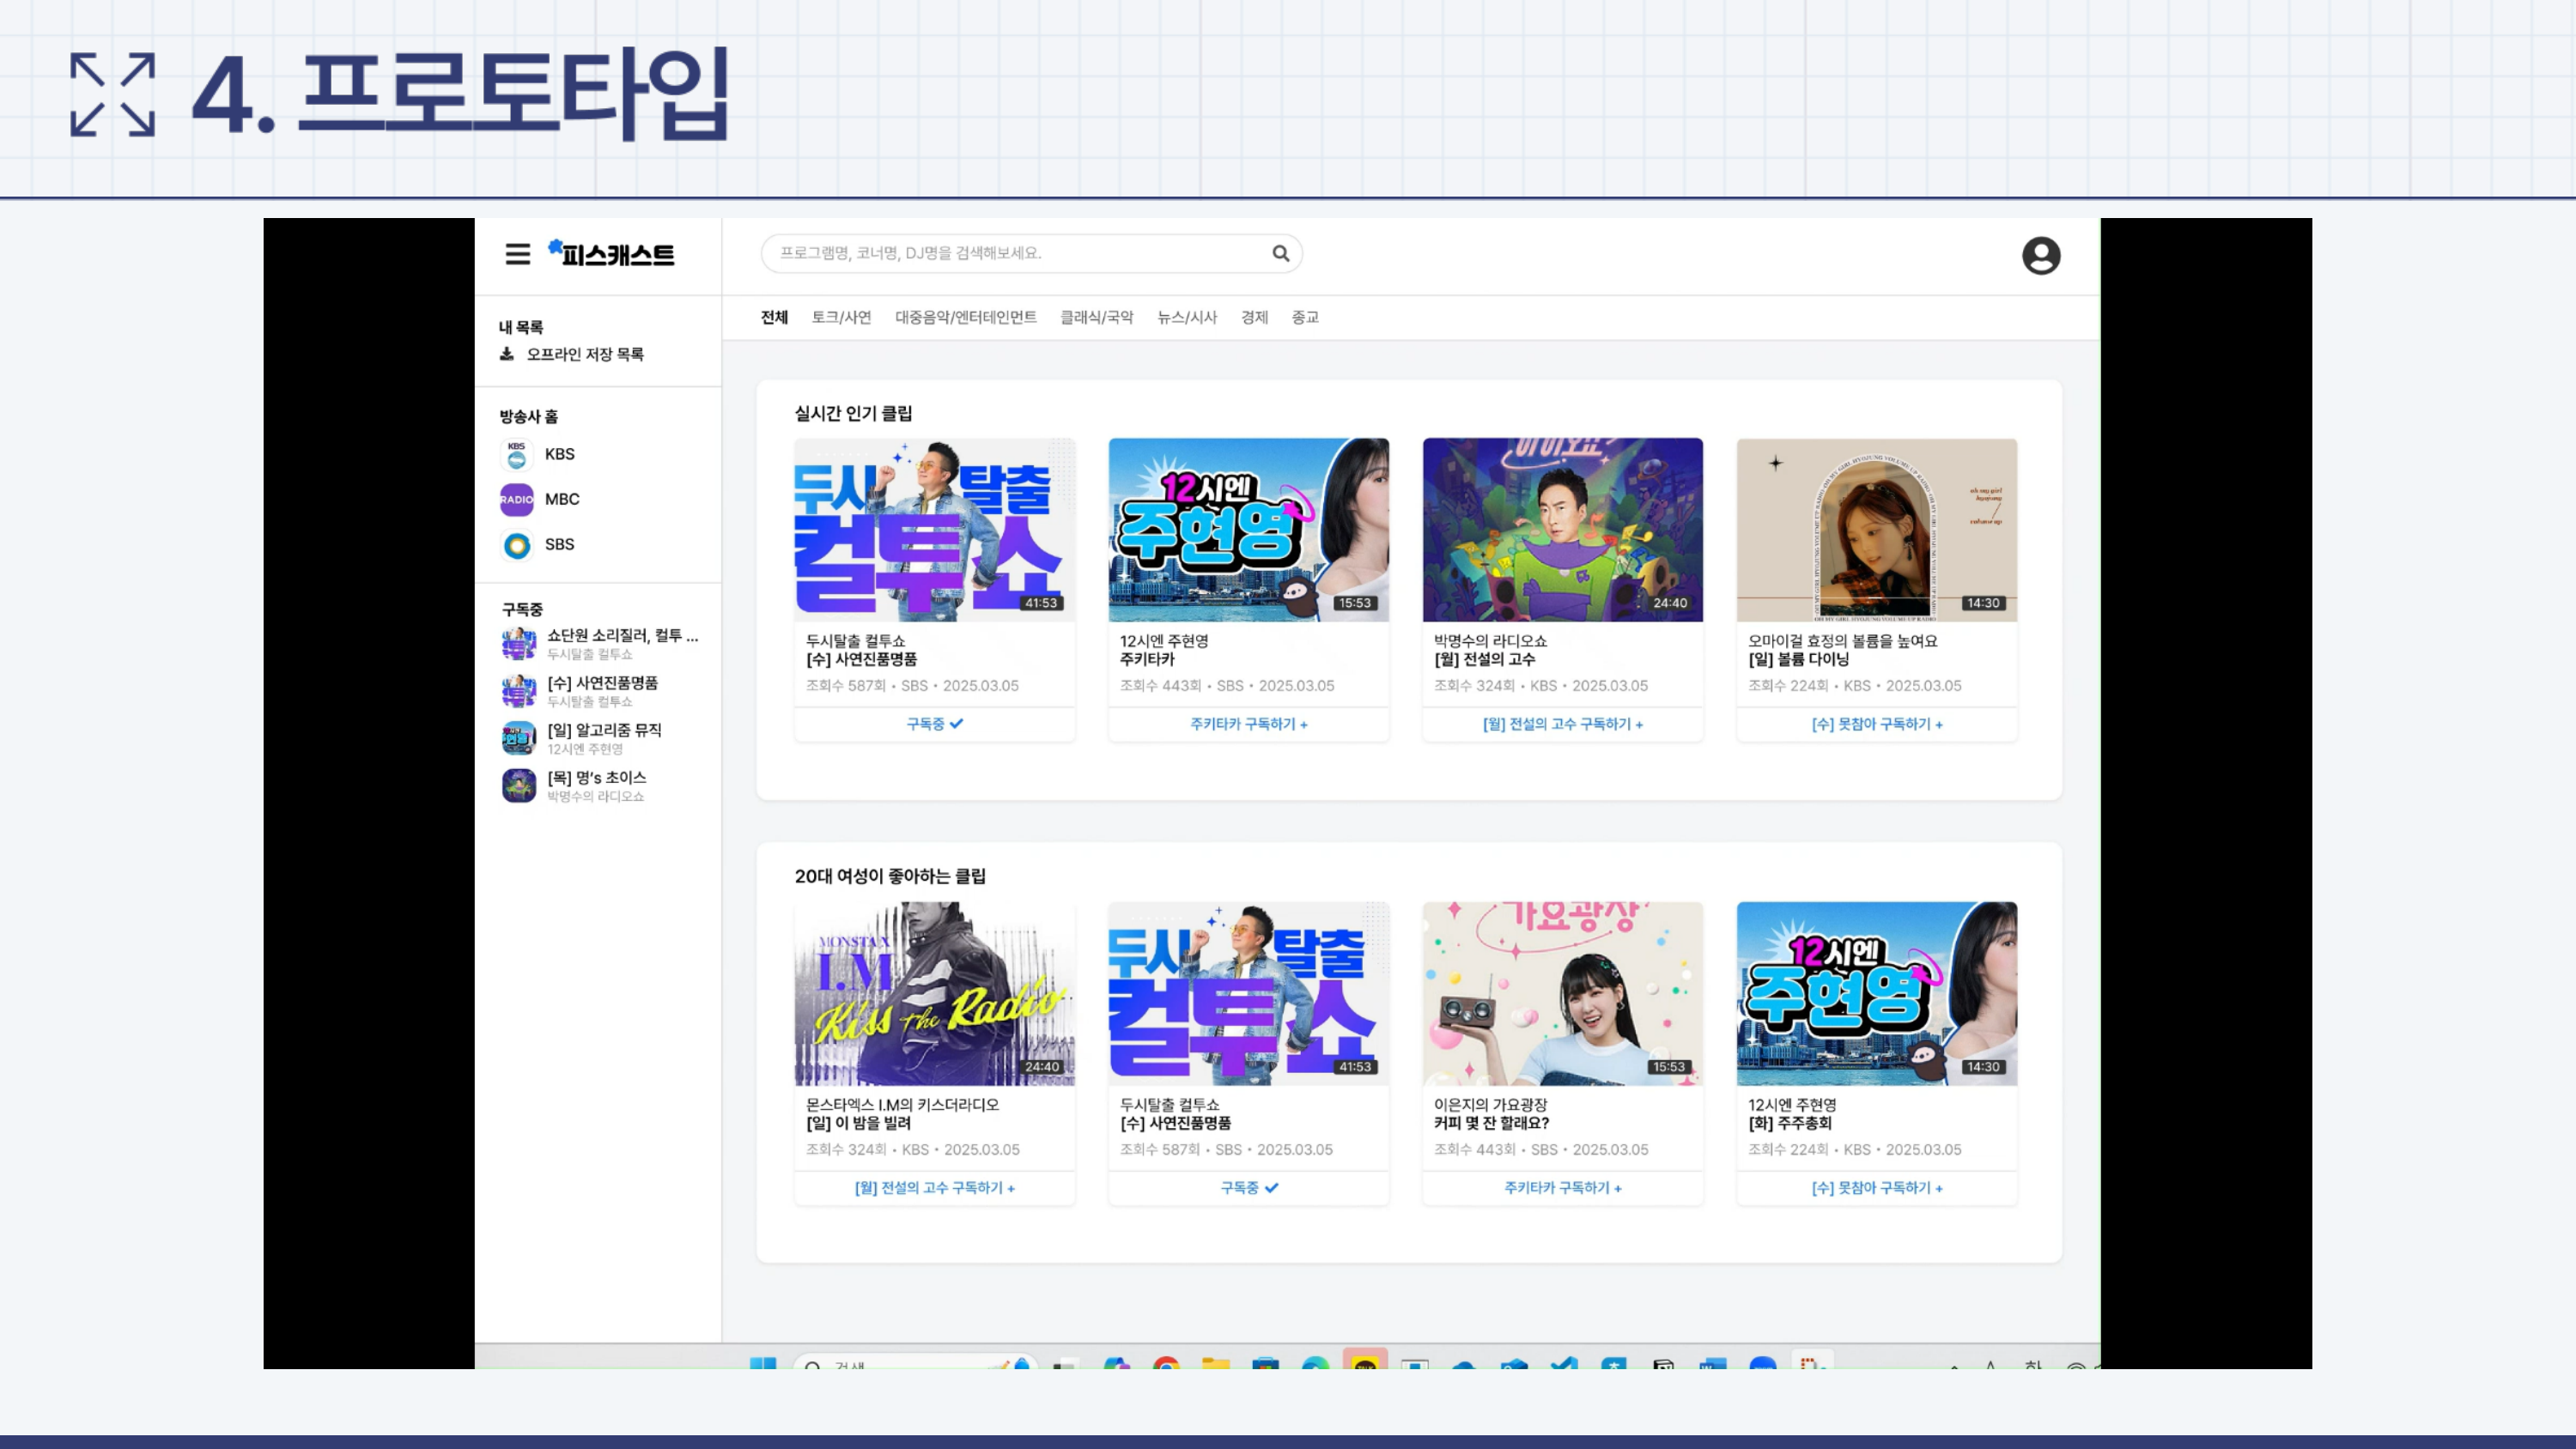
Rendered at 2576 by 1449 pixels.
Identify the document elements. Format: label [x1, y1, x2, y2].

picture [0, 0, 2576, 267]
text_box [263, 217, 2313, 1370]
picture [0, 1435, 2576, 1449]
